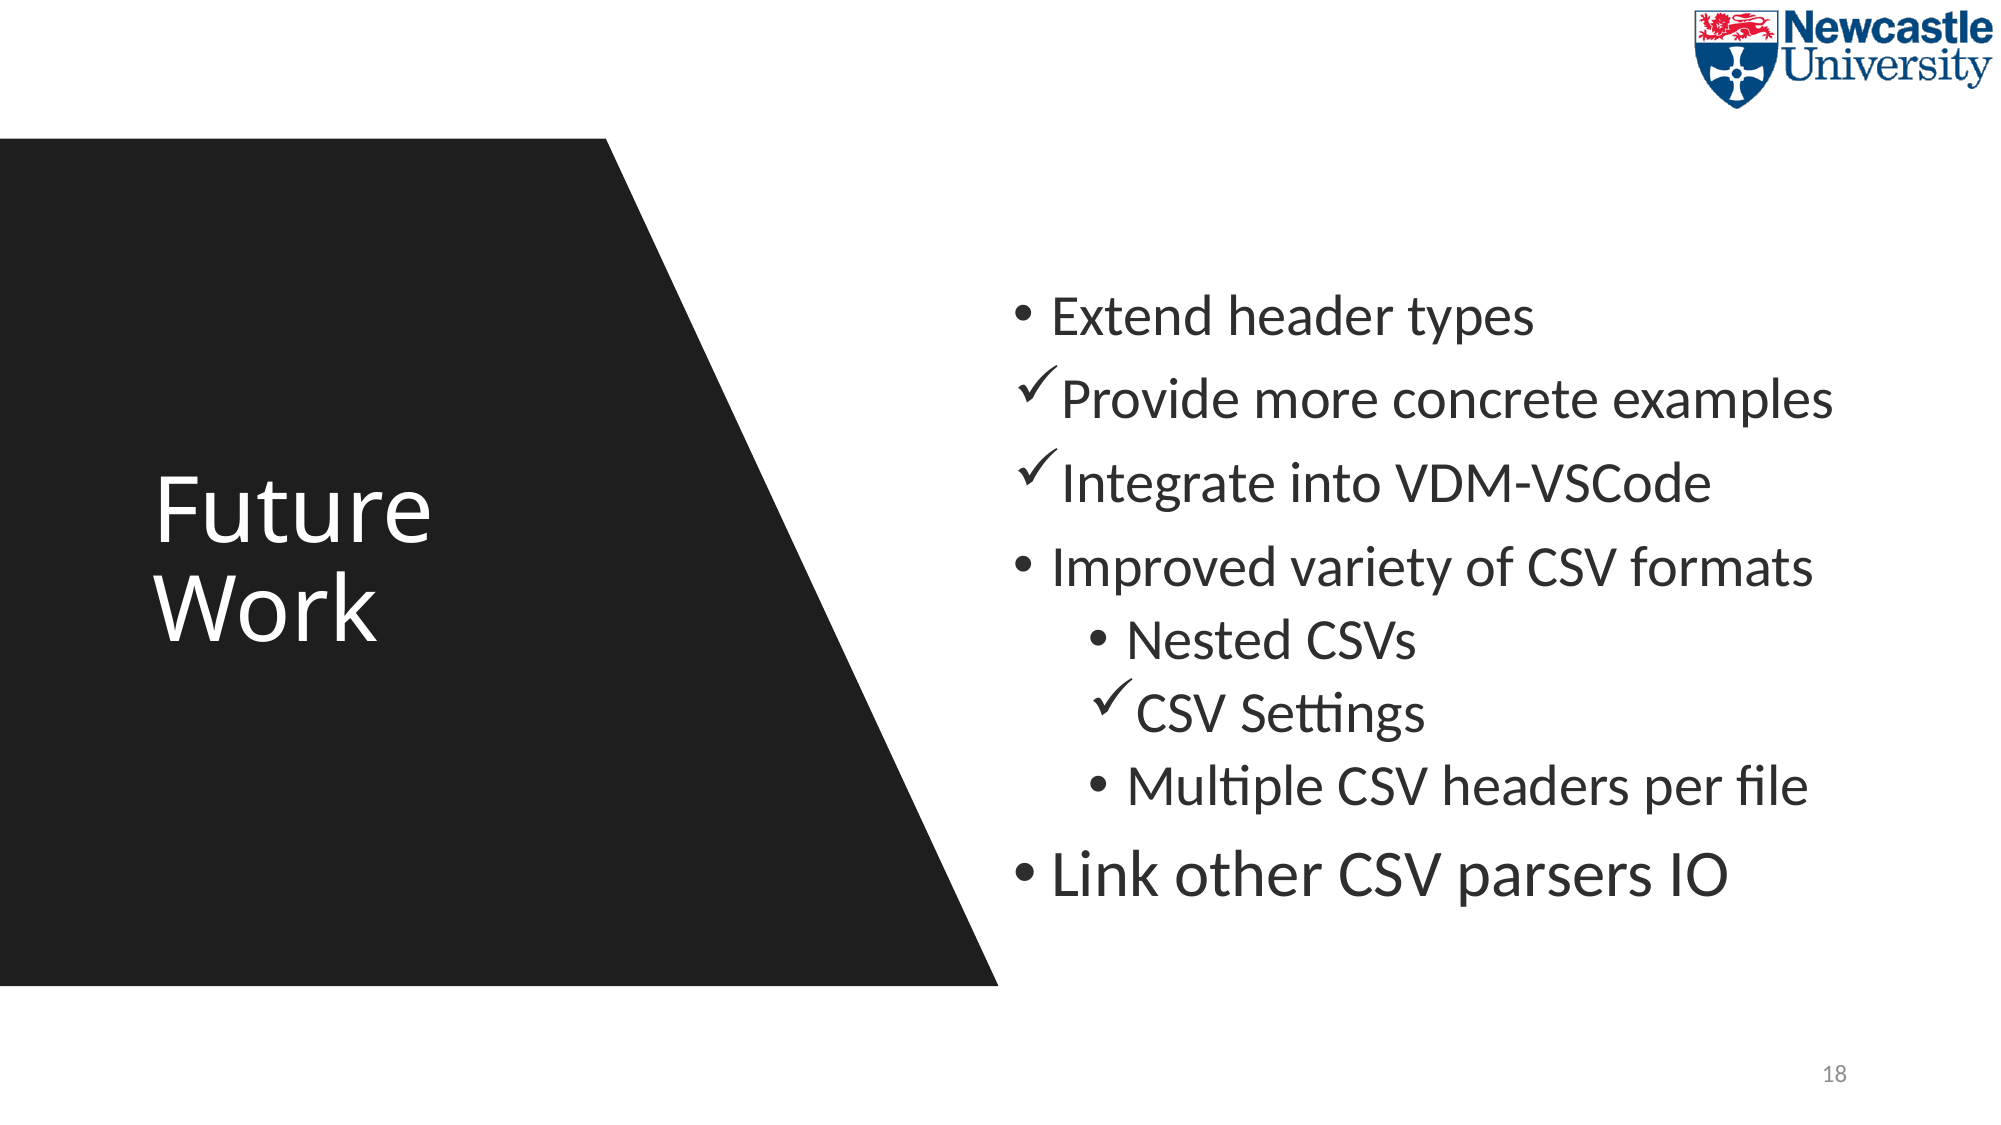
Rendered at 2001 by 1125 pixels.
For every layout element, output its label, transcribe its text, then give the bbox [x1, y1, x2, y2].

list Extend header types Provide more concrete examples Integrate into VDM-VSCode Improved variety of CSV formats Nested CSVs CSV Settings Multiple CSV headers per file Link other CSV parsers IO [998, 186, 1927, 939]
text_box [0, 137, 1001, 988]
slide_number 18 [1412, 1042, 1863, 1103]
title Future Work [137, 302, 697, 823]
picture [1687, 4, 2000, 115]
